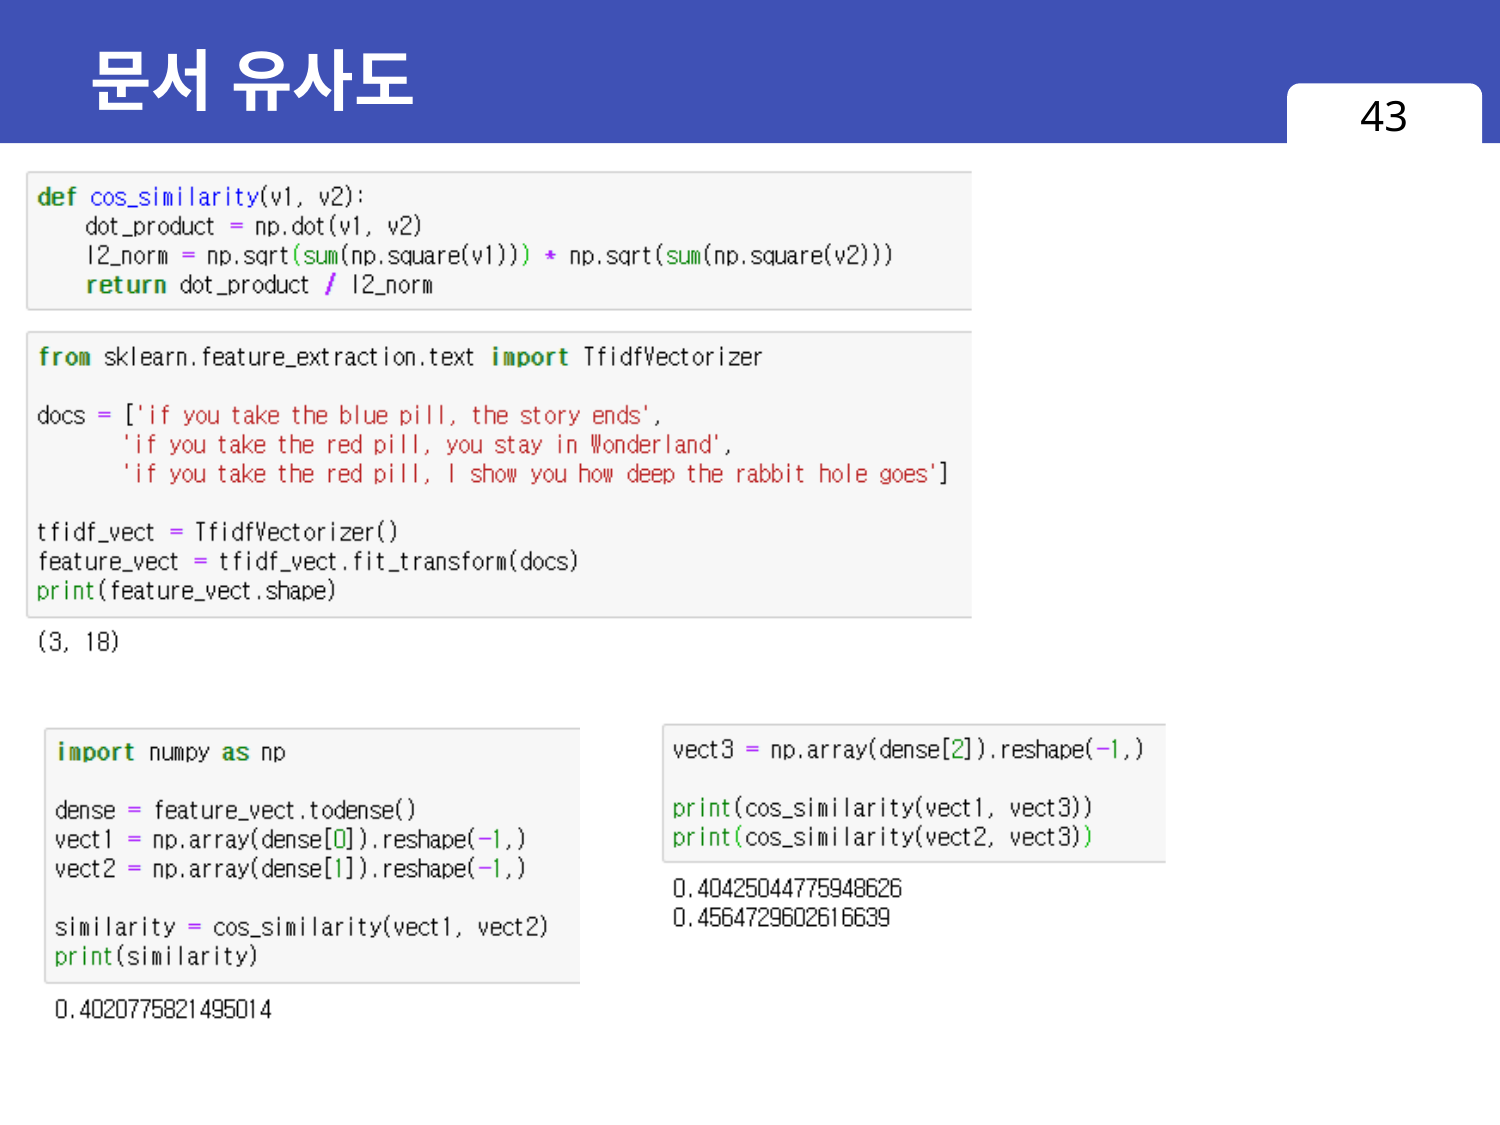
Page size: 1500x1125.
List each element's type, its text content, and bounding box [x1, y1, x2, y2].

picture [17, 159, 972, 663]
title 문서 유사도 [74, 16, 1426, 141]
picture [655, 715, 1166, 935]
slide_number 43 [1286, 81, 1483, 161]
picture [41, 715, 581, 1034]
